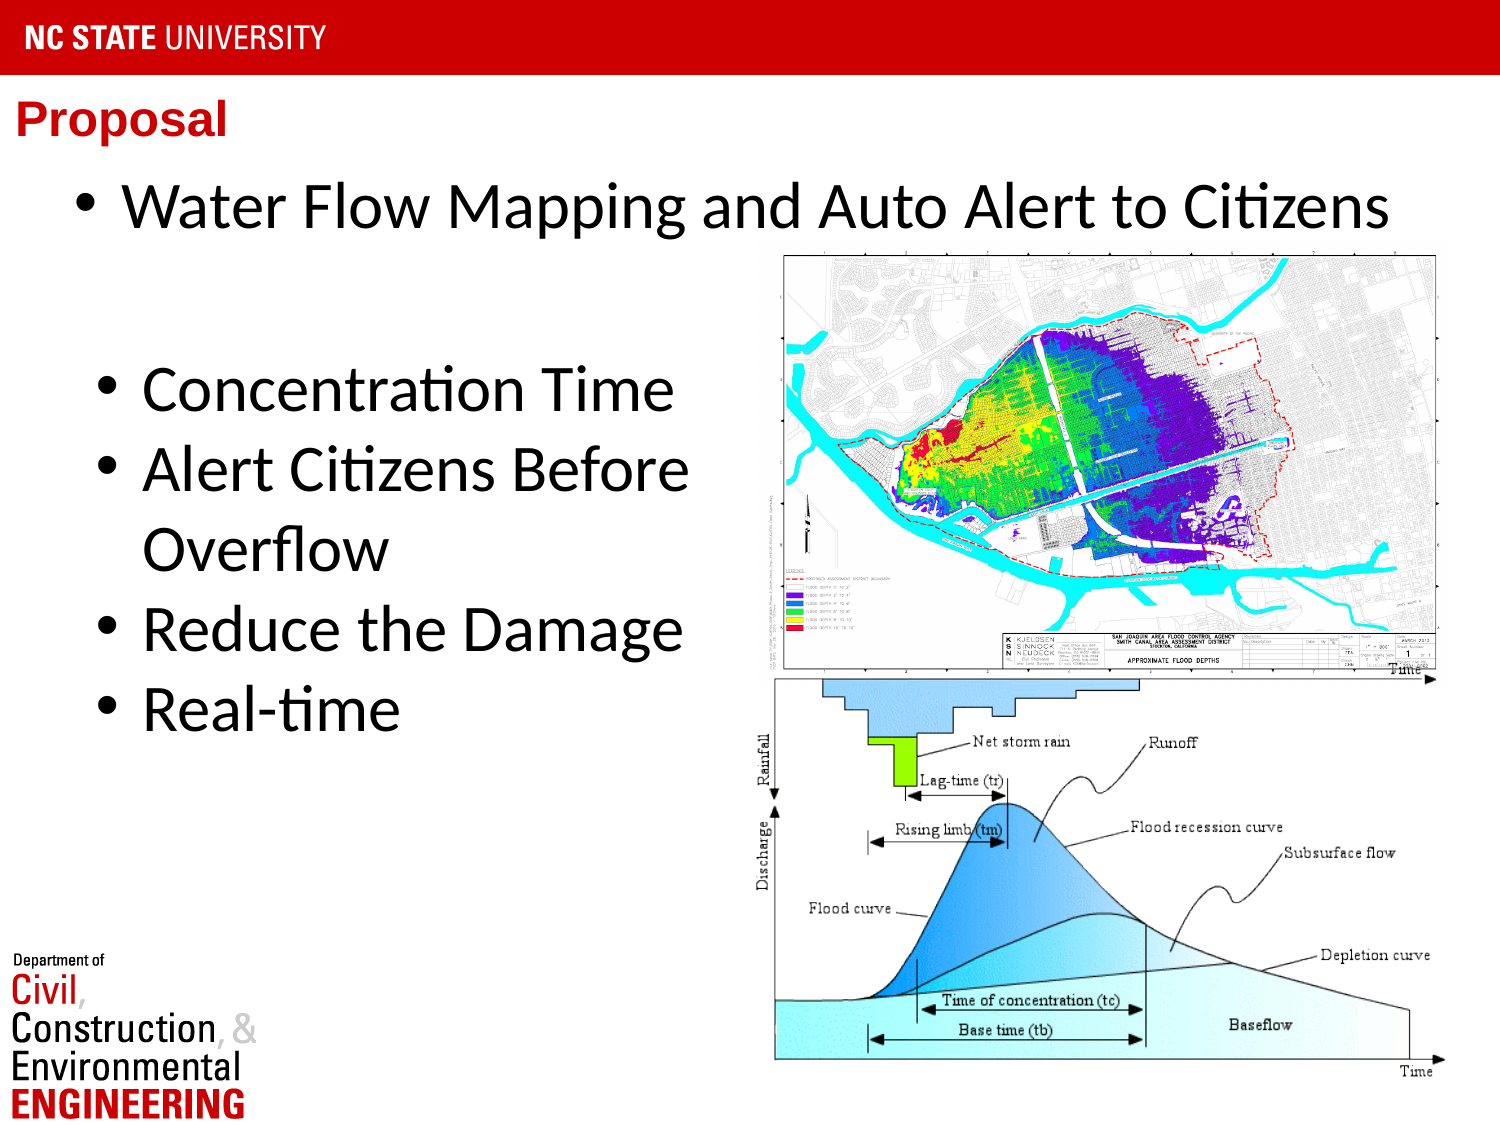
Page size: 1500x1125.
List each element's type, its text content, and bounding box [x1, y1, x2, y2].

text_box Concentration Time Alert Citizens Before Overflow Reduce the Damage Real-time [5, 337, 750, 752]
picture [755, 238, 1448, 1082]
title Proposal [0, 77, 1350, 155]
text_box Water Flow Mapping and Auto Alert to Citizens [59, 154, 1406, 249]
picture [12, 953, 256, 1119]
picture [0, 0, 1500, 75]
